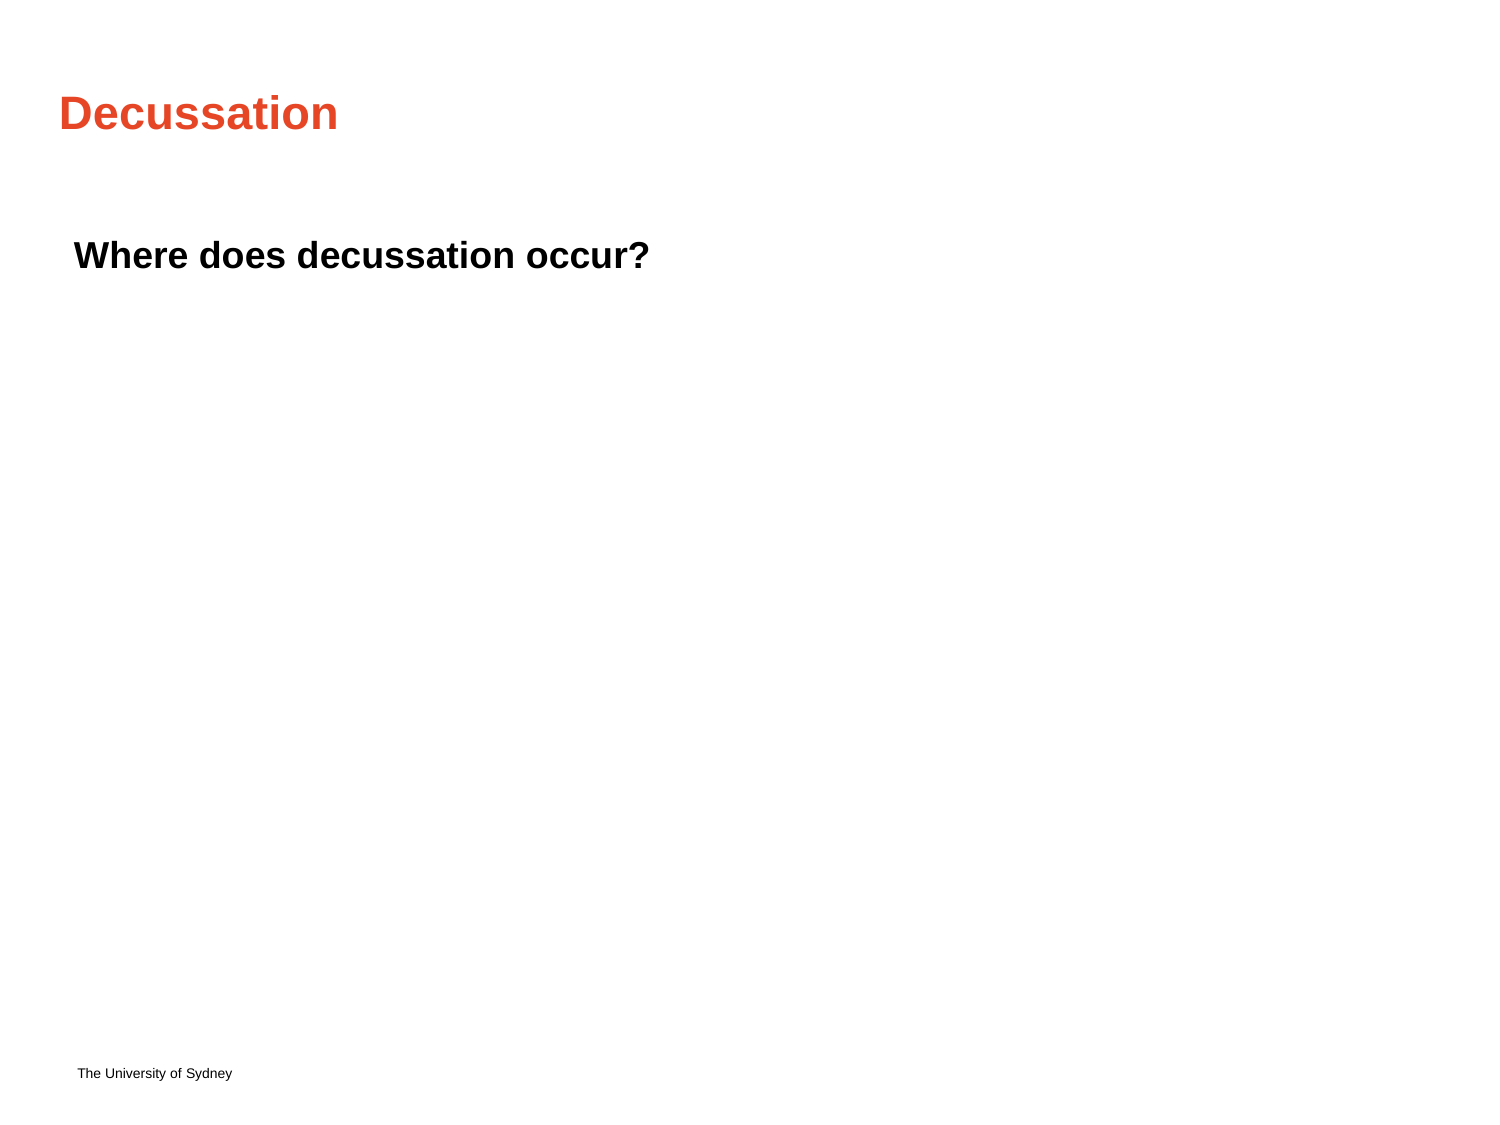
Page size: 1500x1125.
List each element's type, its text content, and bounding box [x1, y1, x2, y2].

list Where does decussation occur? [58, 223, 722, 966]
title Decussation [58, 82, 1442, 189]
